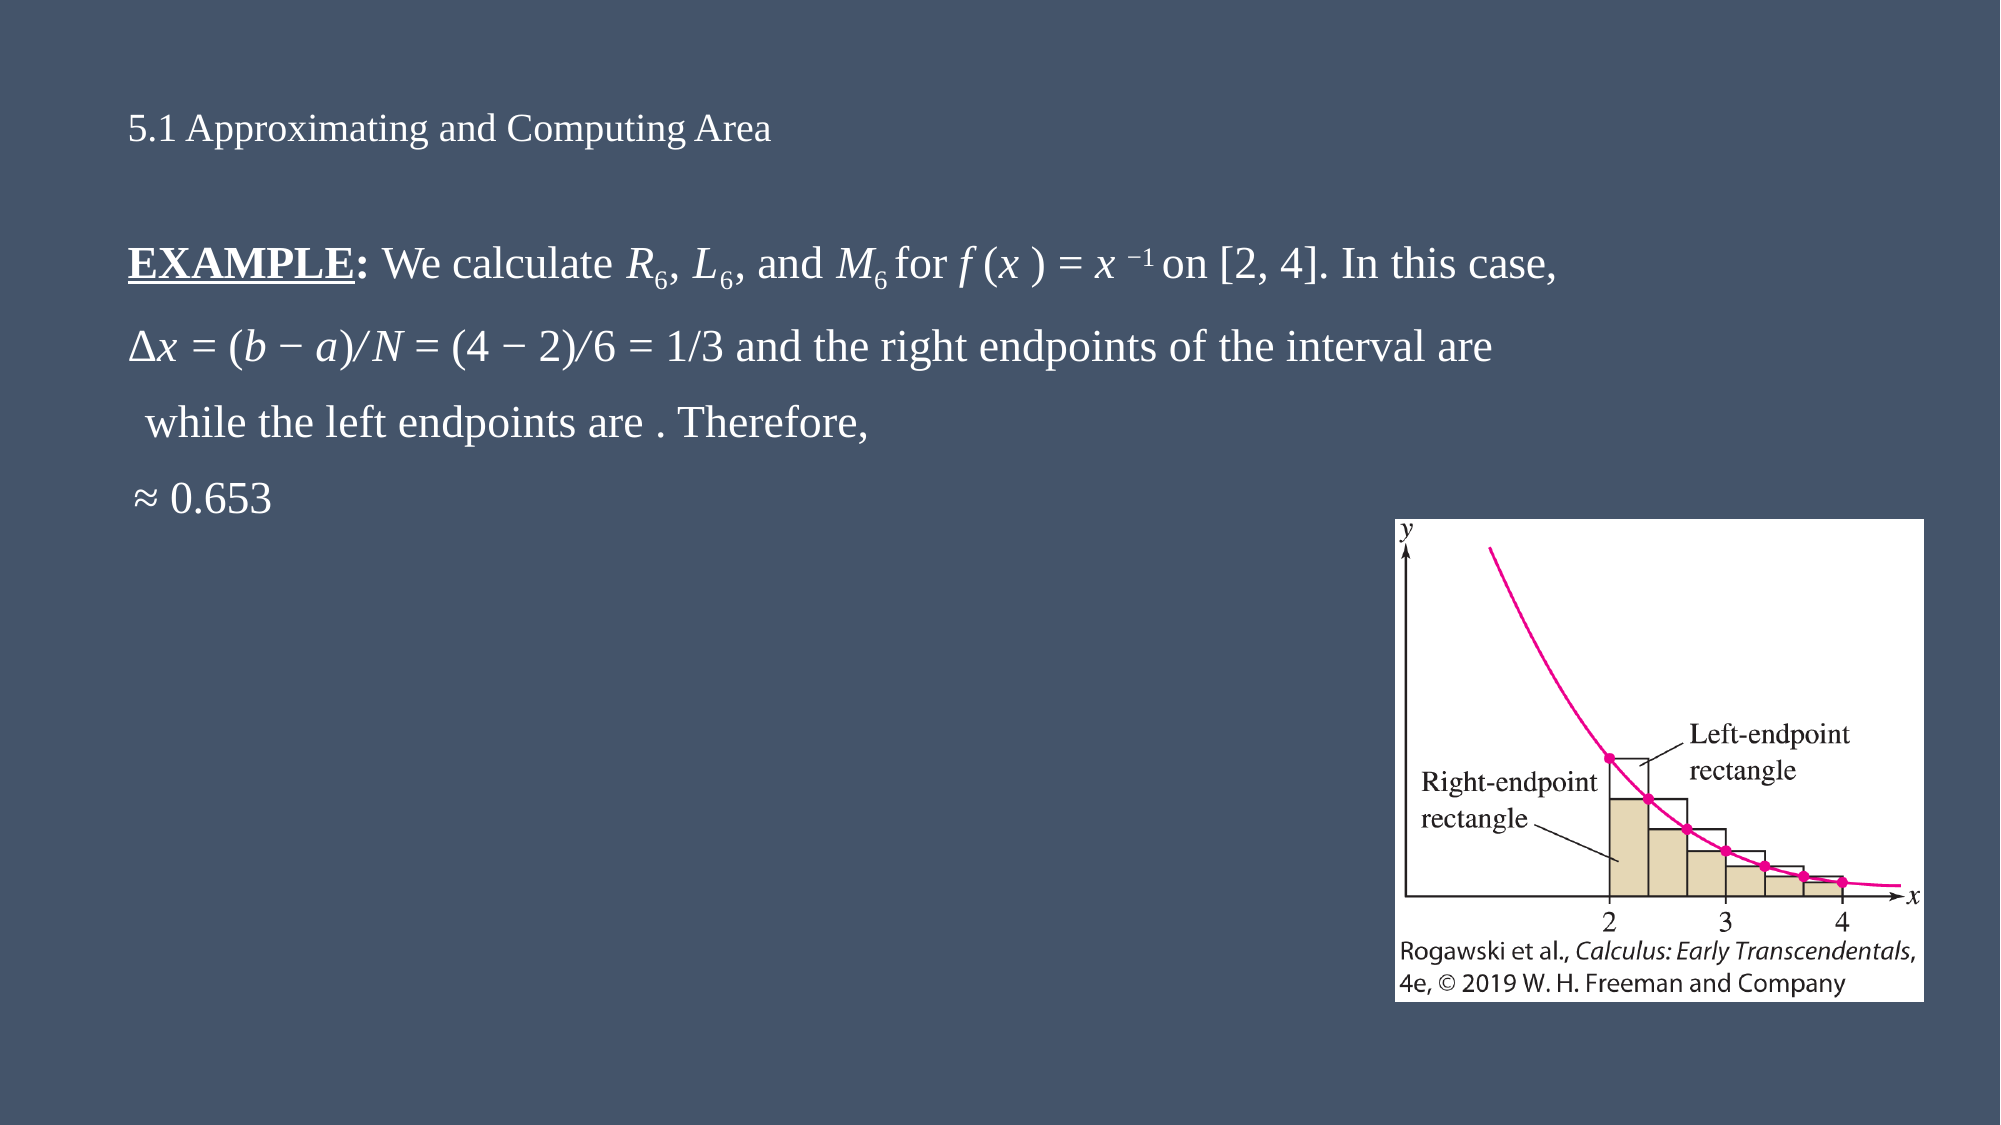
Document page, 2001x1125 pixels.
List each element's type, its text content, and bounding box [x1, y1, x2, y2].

picture [1395, 519, 1924, 1003]
title 5.1 Approximating and Computing Area [112, 99, 1775, 203]
